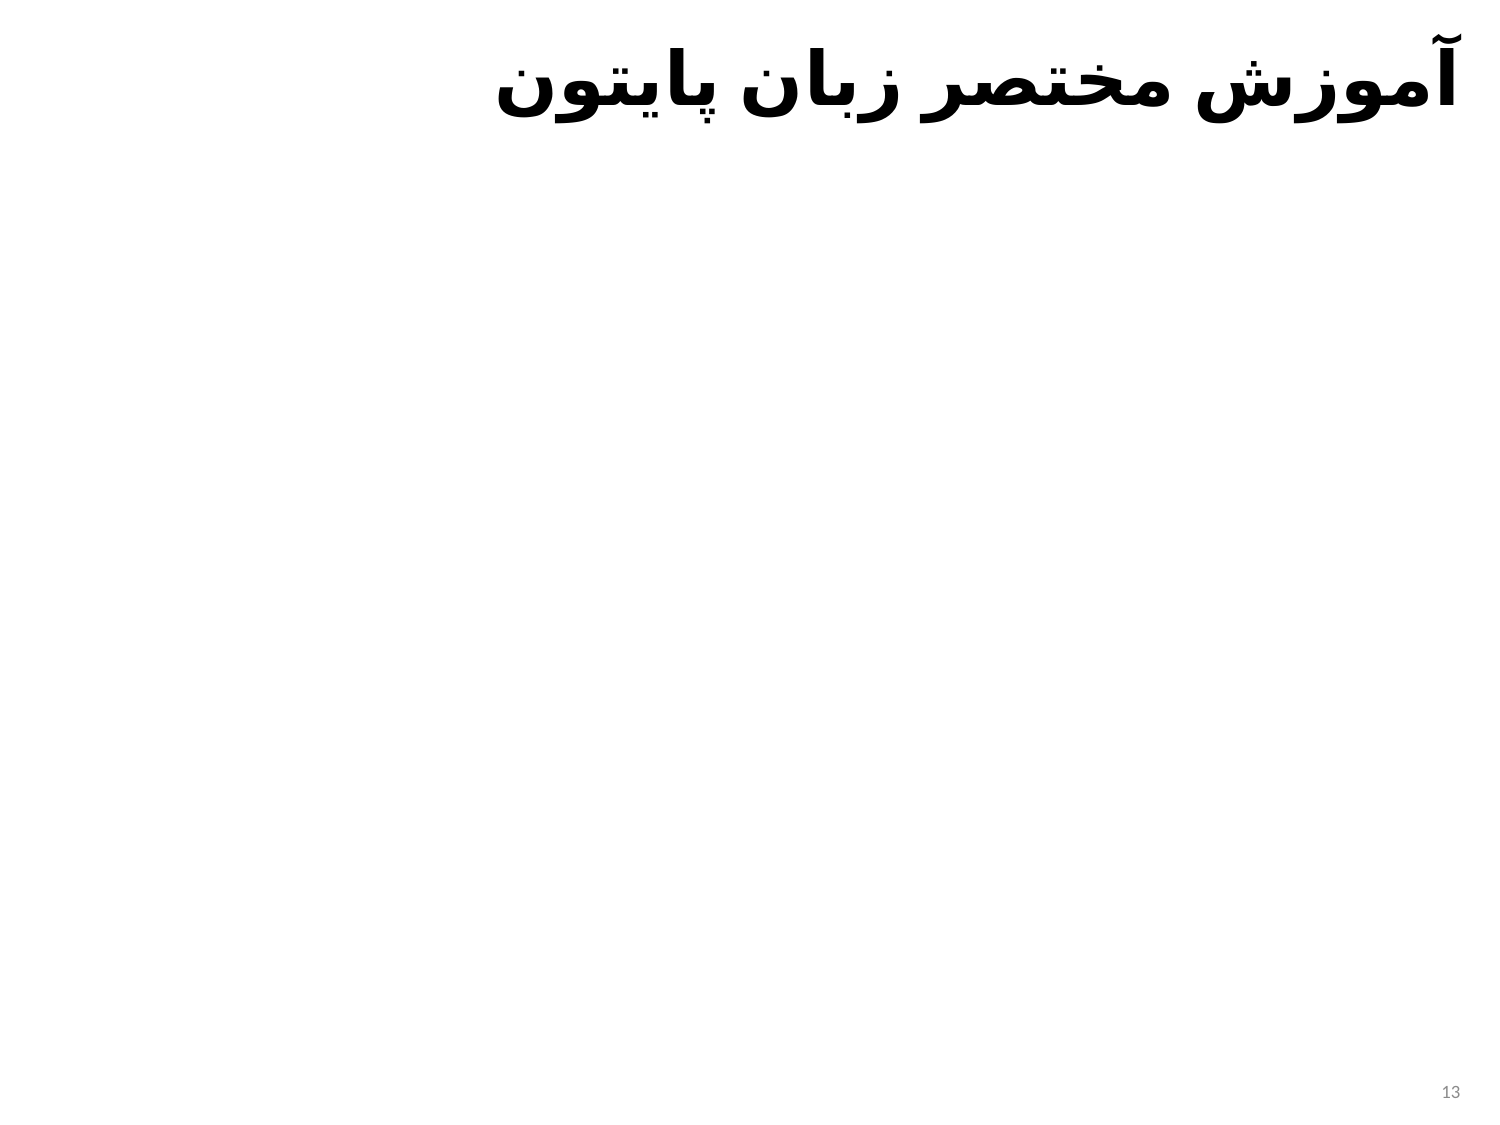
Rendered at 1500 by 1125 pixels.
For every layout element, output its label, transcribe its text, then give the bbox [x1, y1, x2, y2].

text_box آموزش مختصر زبان پایتون [399, 23, 1476, 128]
slide_number 13 [1420, 1061, 1476, 1121]
